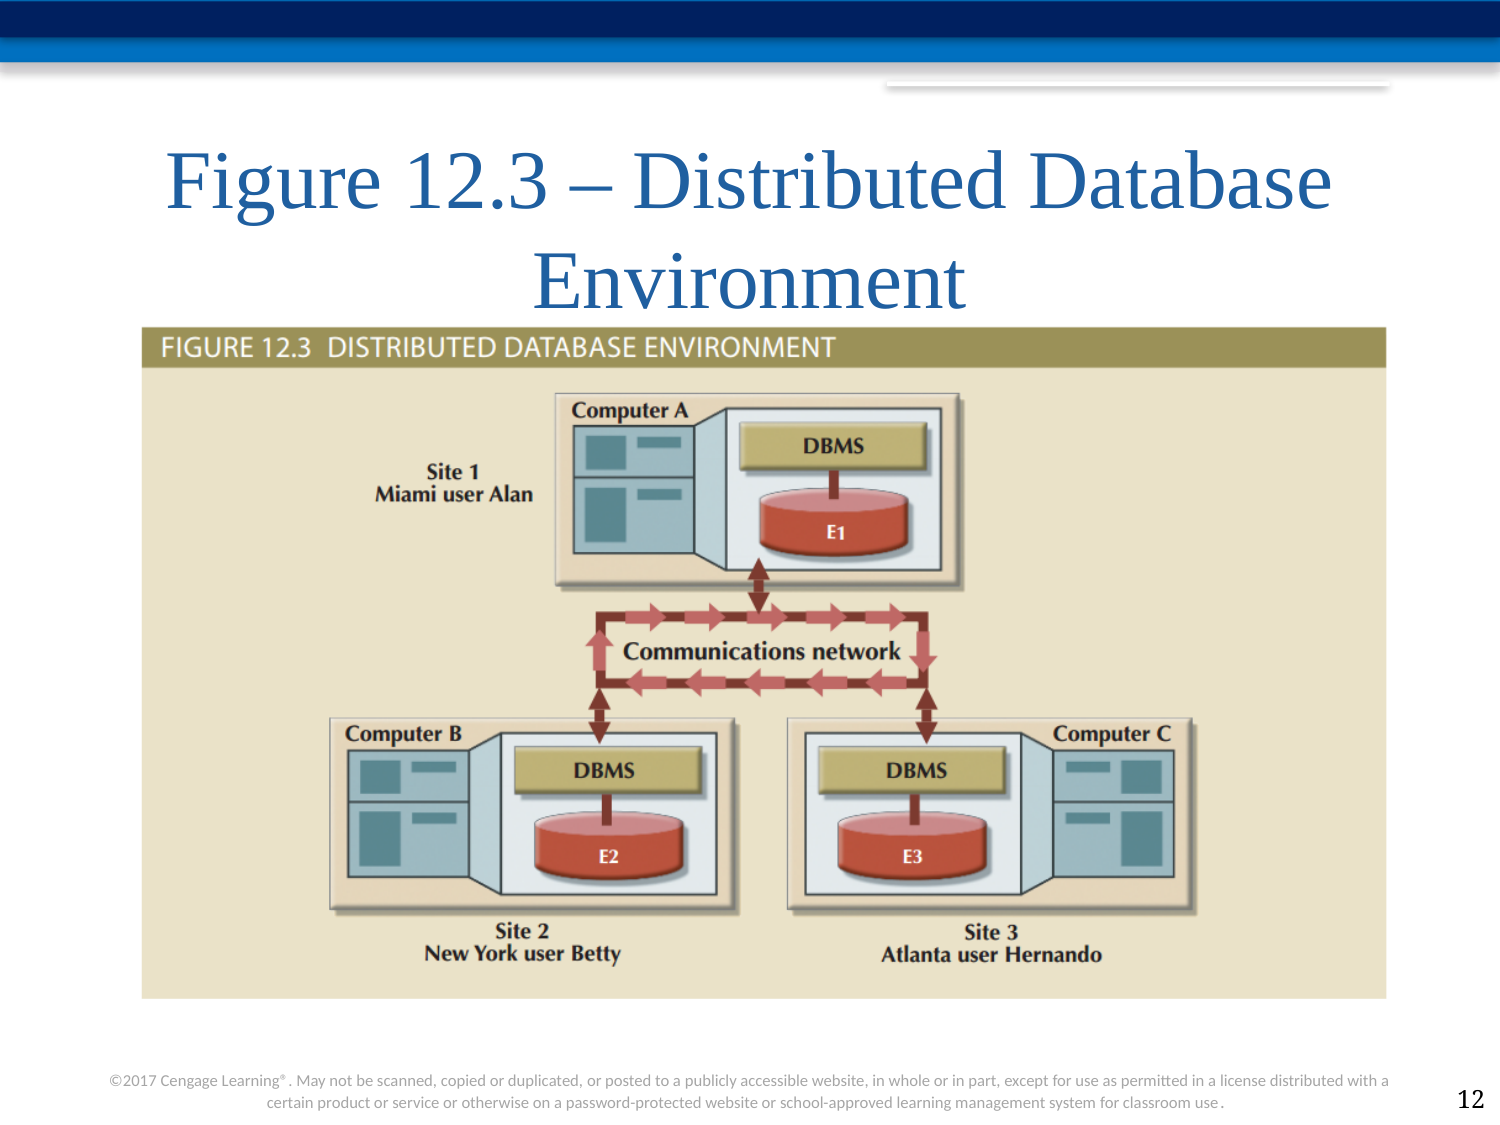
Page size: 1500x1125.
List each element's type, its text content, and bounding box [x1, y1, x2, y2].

slide_number 12 [1425, 1074, 1500, 1125]
picture [137, 309, 1401, 1015]
title Figure 12.3 – Distributed Database Environment [75, 137, 1425, 313]
